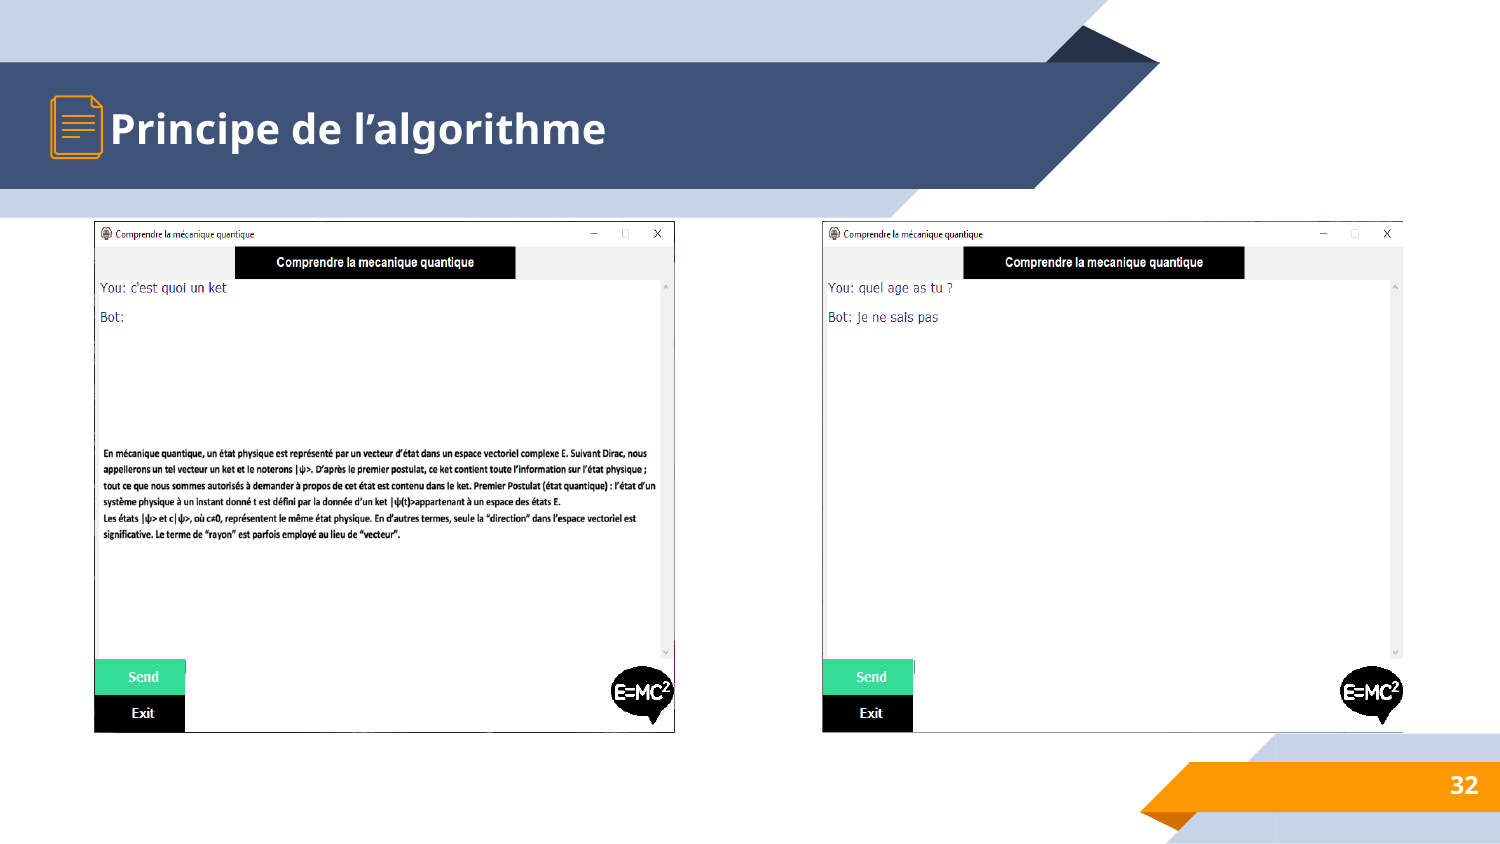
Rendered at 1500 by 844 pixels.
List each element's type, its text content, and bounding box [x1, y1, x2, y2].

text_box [50, 96, 103, 159]
slide_number 32 [1249, 760, 1494, 813]
picture [94, 220, 675, 733]
picture [821, 220, 1403, 733]
title Principe de l’algorithme [94, 69, 1445, 187]
